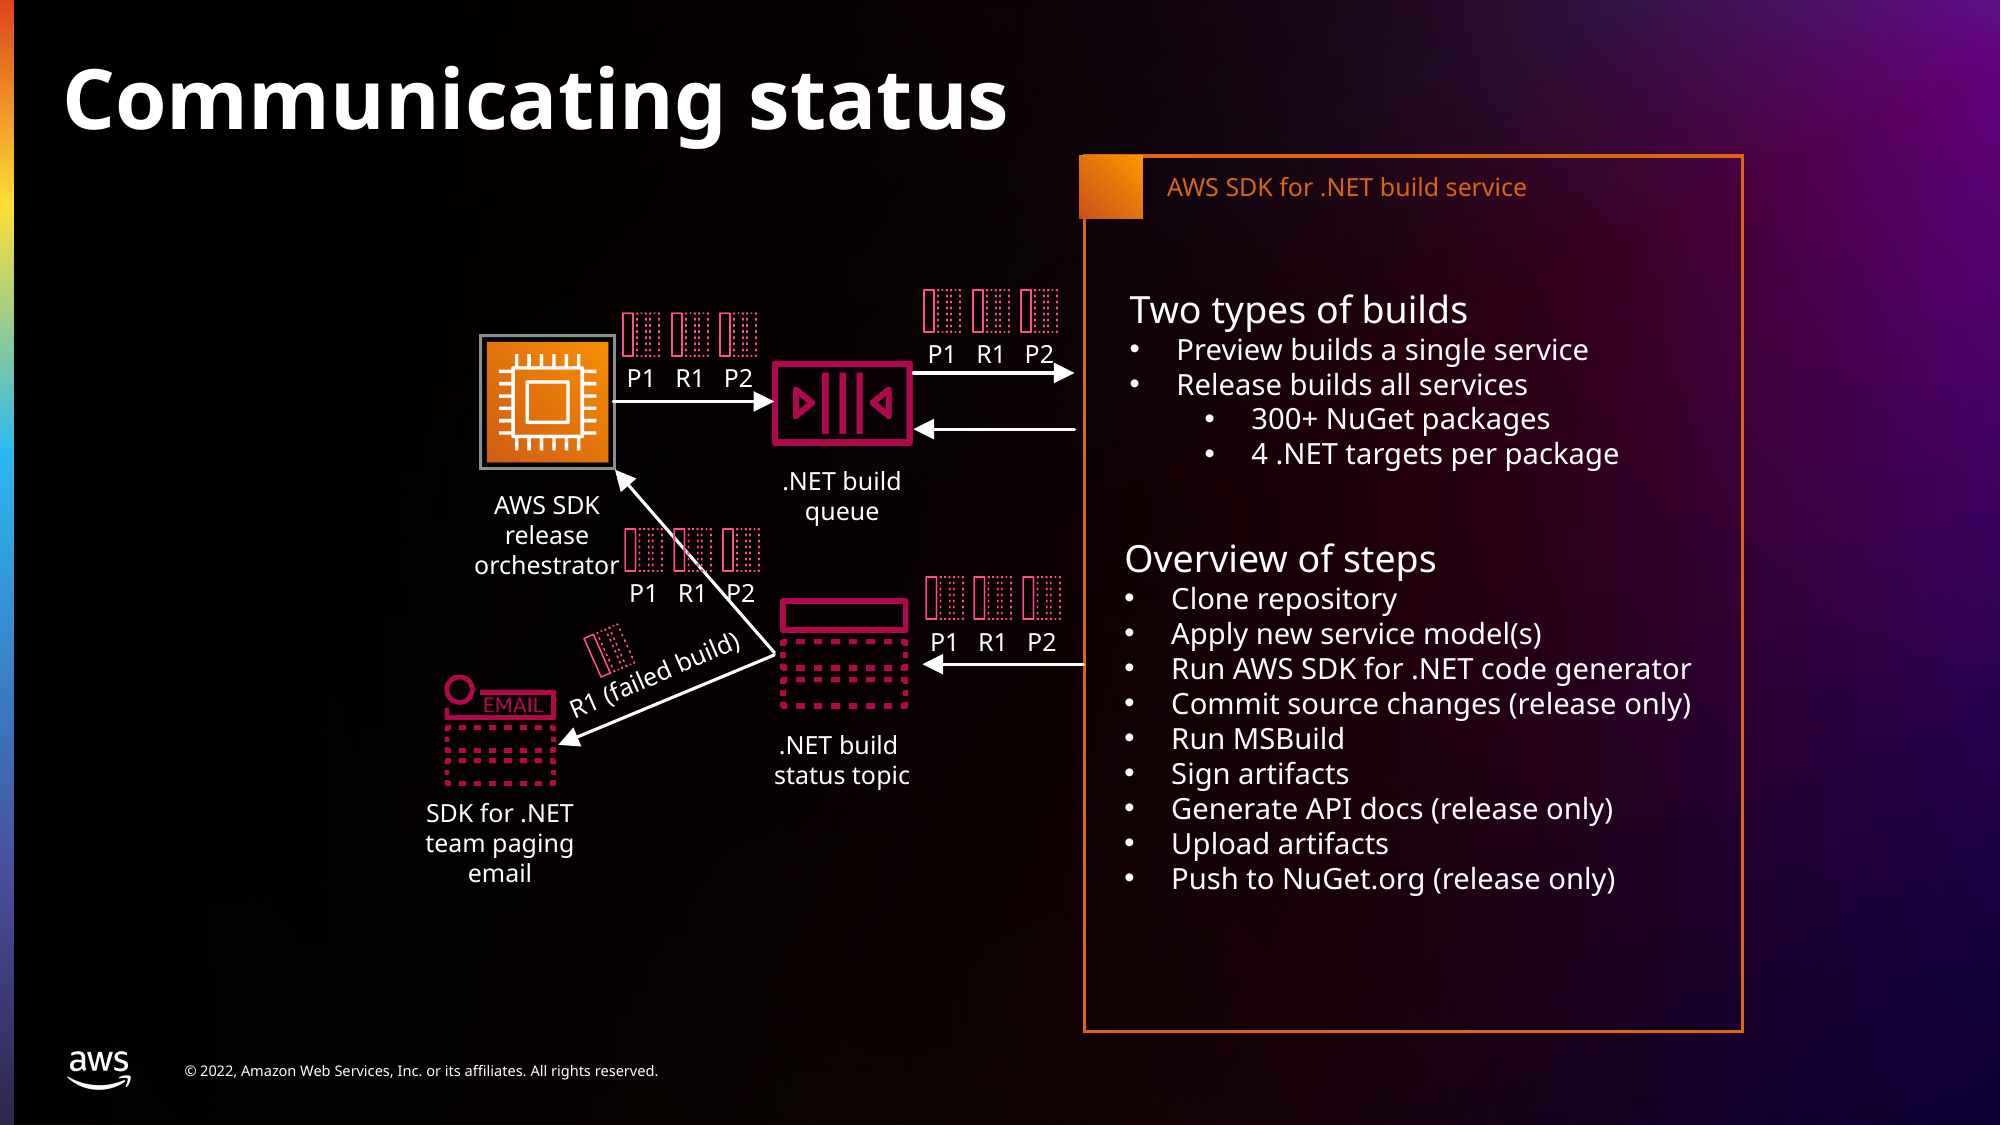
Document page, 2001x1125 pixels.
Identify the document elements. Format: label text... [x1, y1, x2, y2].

text_box Overview of steps Clone repository Apply new service model(s) Run AWS SDK for .NET code generator Commit source changes (release only) Run MSBuild Sign artifacts Generate API docs (release only) Upload artifacts Push to NuGet.org (release only) [1124, 527, 1693, 938]
text_box AWS SDK release orchestrator [466, 482, 614, 587]
title Communicating status [62, 50, 1938, 156]
picture [0, 0, 2000, 1125]
text_box .NET build queue [775, 479, 919, 533]
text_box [558, 655, 775, 745]
text_box P1 [615, 354, 672, 400]
text_box P1 [915, 618, 963, 664]
text_box R1 [672, 359, 708, 400]
text_box AWS SDK for .NET build service [1083, 155, 1744, 1033]
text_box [614, 469, 775, 653]
text_box Two types of builds Preview builds a single service Release builds all services 300+ NuGet packages 4 .NET targets per package [1129, 278, 1622, 479]
text_box P1 [919, 331, 973, 372]
text_box .NET build status topic [765, 721, 919, 797]
text_box P2 [708, 354, 765, 400]
text_box P2 [1023, 618, 1072, 664]
text_box SDK for .NET team paging email [423, 790, 577, 896]
text_box P2 [1009, 331, 1070, 372]
text_box R1 [973, 335, 1009, 372]
text_box R1 [963, 622, 1023, 664]
